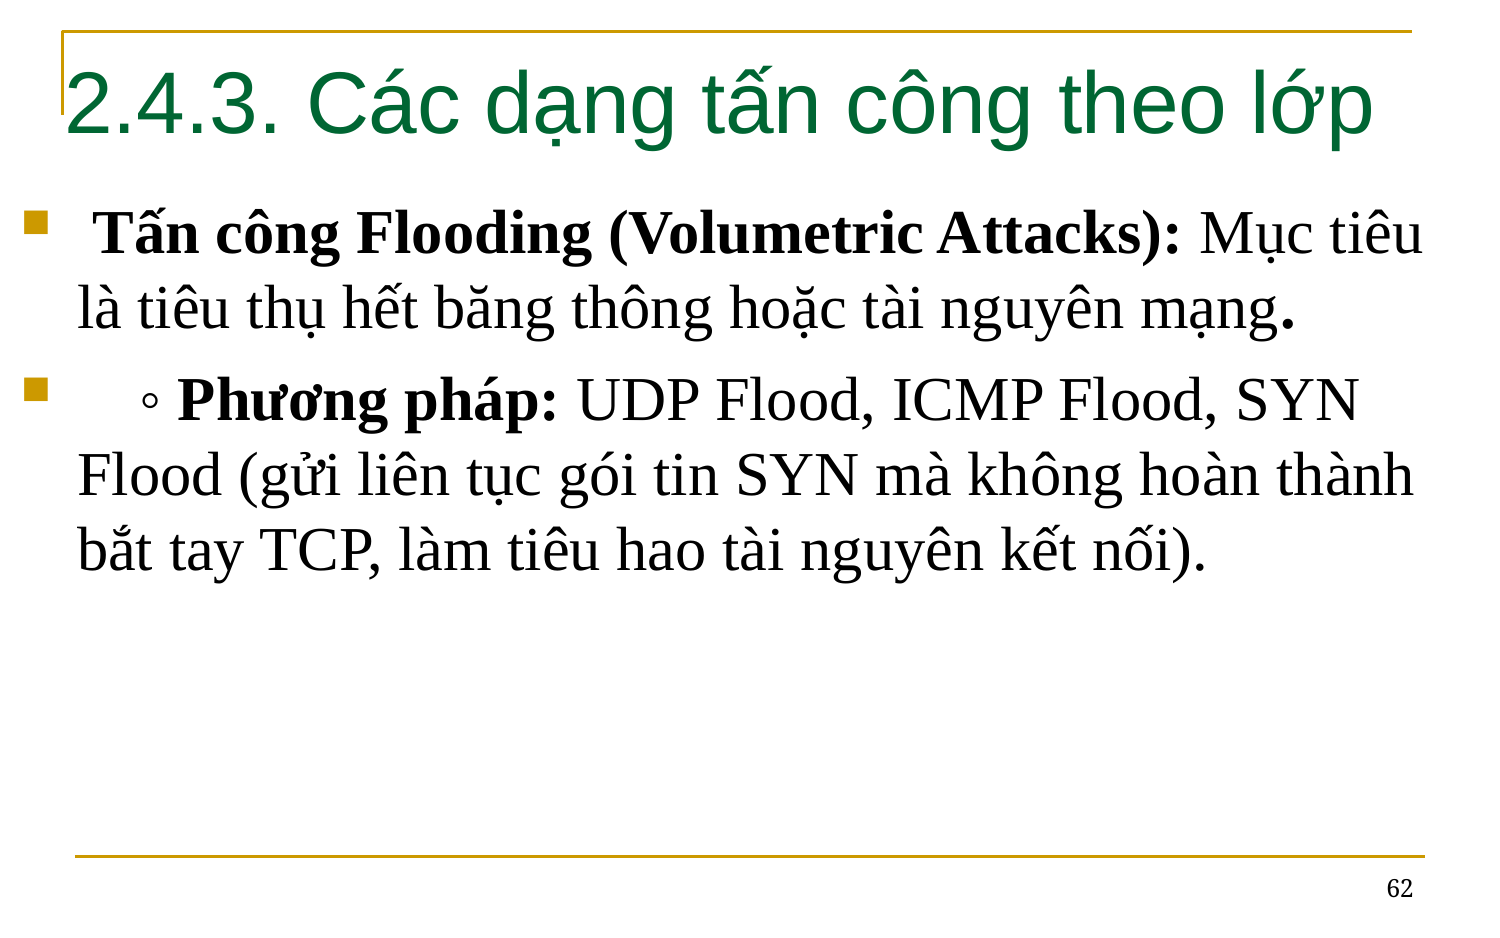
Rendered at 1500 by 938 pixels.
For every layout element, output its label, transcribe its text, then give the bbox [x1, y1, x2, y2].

title 2.4.3. Các dạng tấn công theo lớp [62, 43, 1478, 173]
text_box Tấn công Flooding (Volumetric Attacks): Mục tiêu là tiêu thụ hết băng thông hoặc tài nguyên mạng. ◦ Phương pháp: UDP Flood, ICMP Flood, SYN Flood (gửi liên tục gói tin SYN mà không hoàn thành bắt tay TCP, làm tiêu hao tài nguyên kết nối). [18, 173, 1482, 583]
slide_number 62 [1380, 878, 1419, 938]
